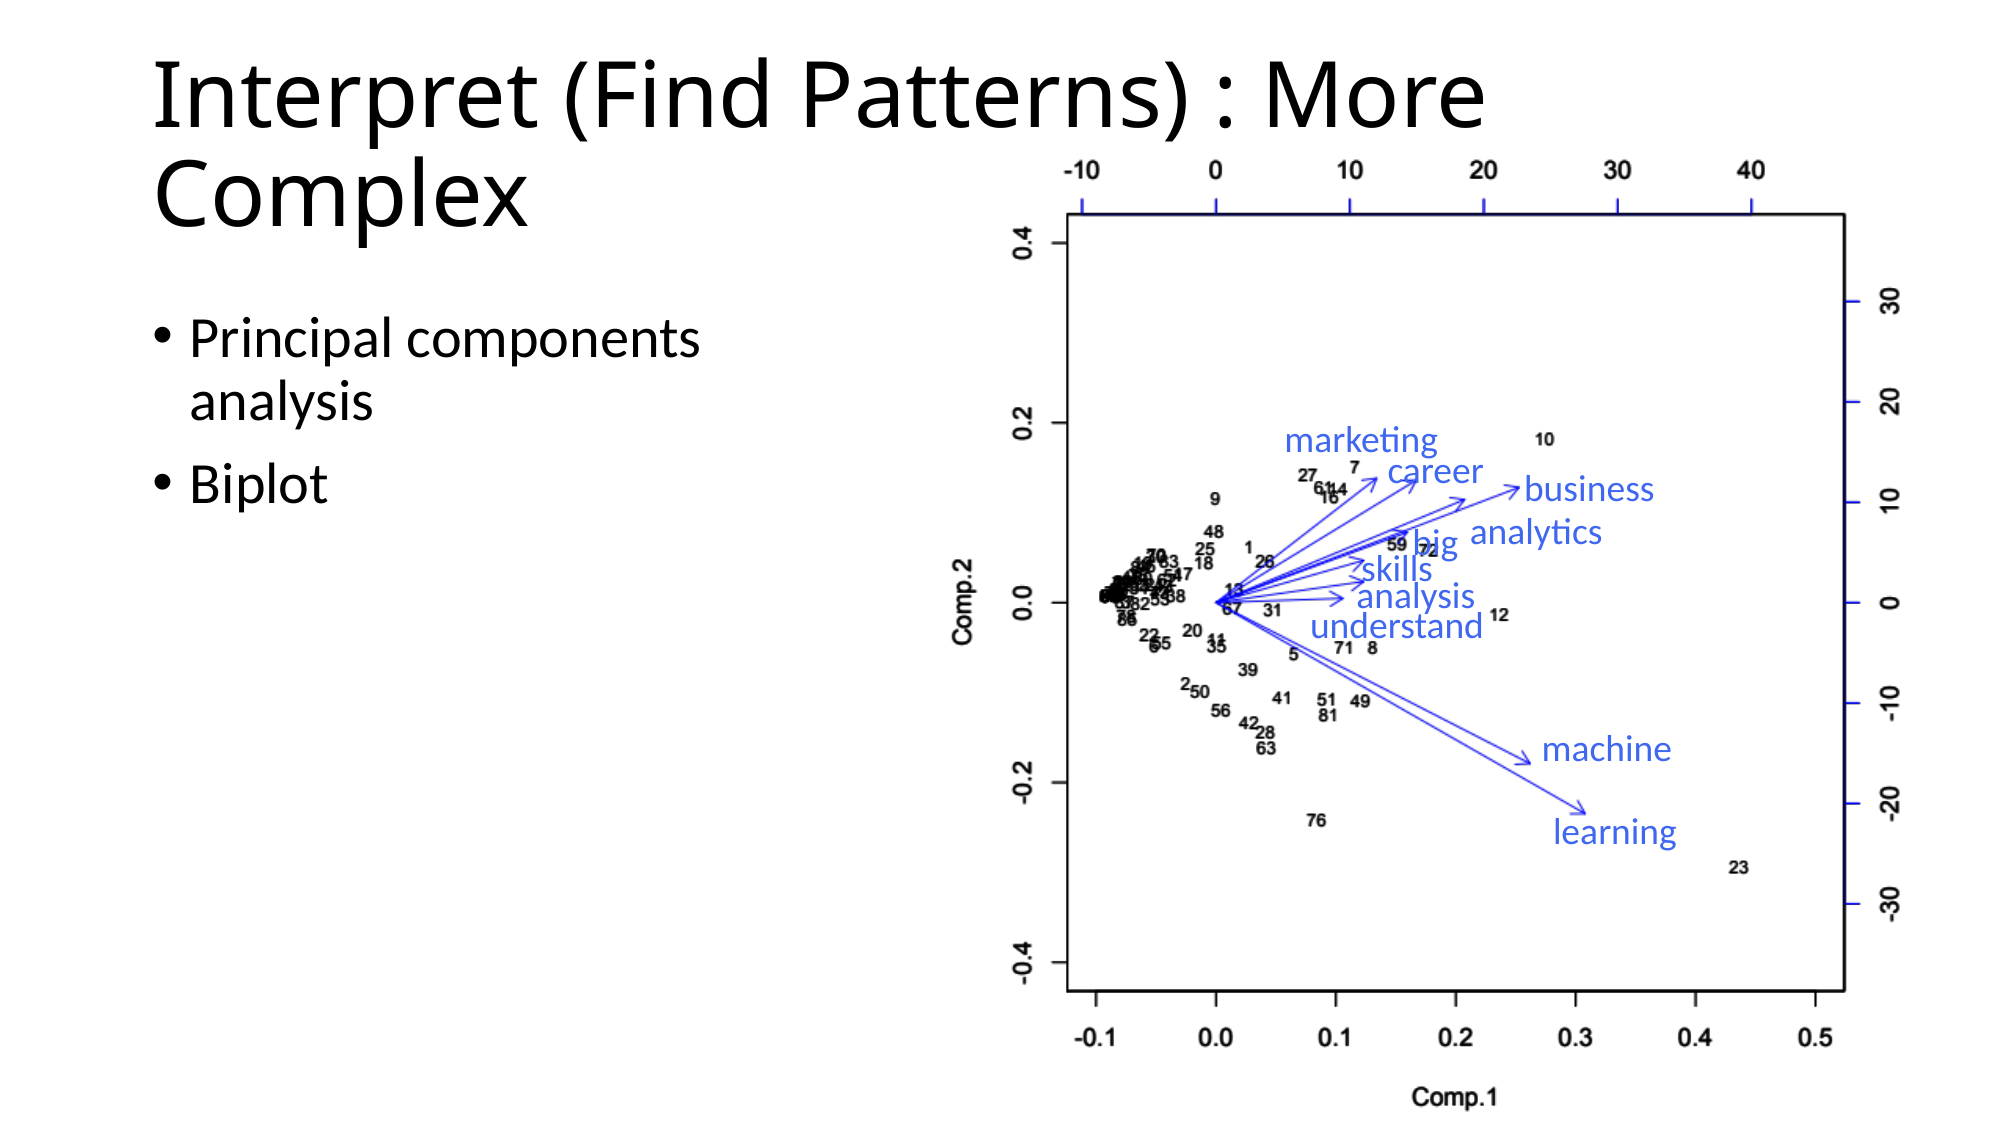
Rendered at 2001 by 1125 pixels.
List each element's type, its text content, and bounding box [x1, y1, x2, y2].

title Interpret (Find Patterns) : More Complex [137, 38, 1863, 257]
list Principal components analysis Biplot [137, 299, 764, 1014]
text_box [899, 91, 1950, 1125]
